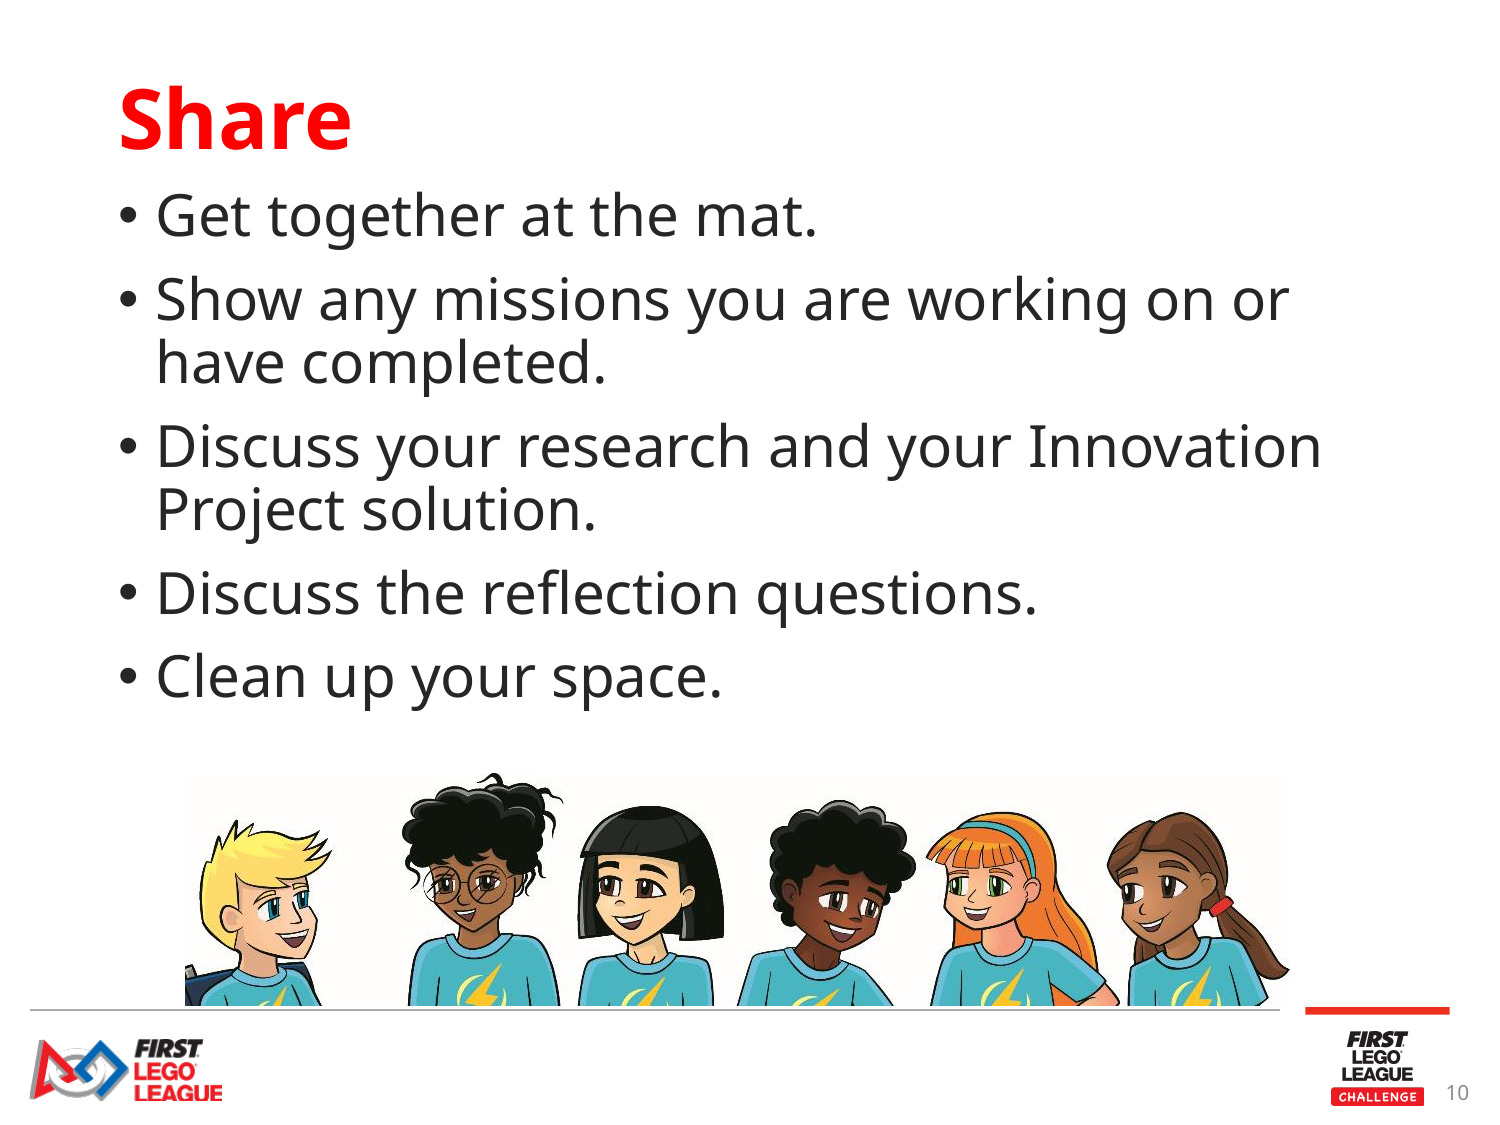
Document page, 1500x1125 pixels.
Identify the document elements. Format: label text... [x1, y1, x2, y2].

list Get together at the mat. Show any missions you are working on or have completed. Discuss your research and your Innovation Project solution. Discuss the reflection questions. Clean up your space. [103, 178, 1426, 750]
title Share [103, 59, 1397, 178]
picture [185, 773, 1290, 1006]
slide_number 10 [1425, 1076, 1484, 1111]
